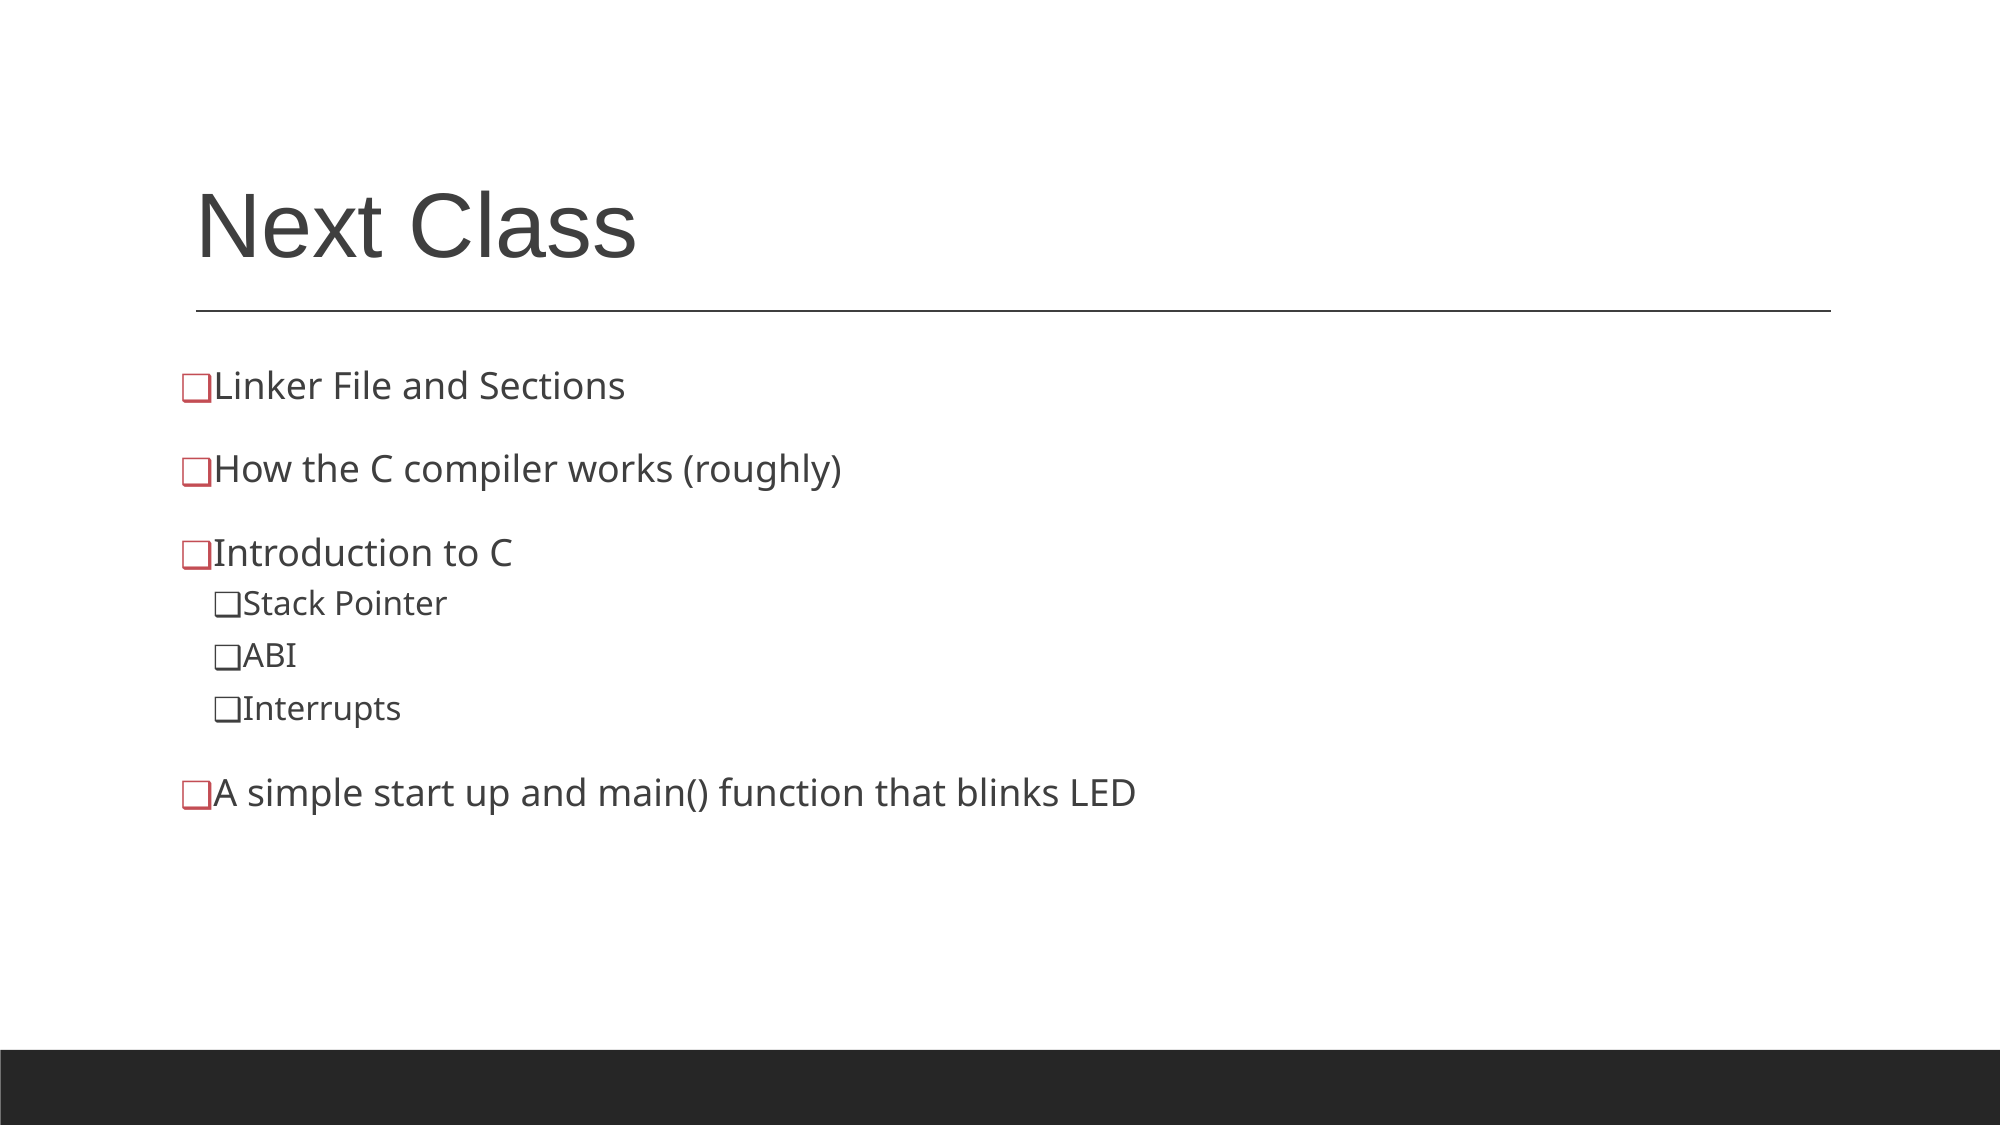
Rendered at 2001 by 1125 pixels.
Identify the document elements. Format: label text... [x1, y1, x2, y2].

title Next Class [180, 47, 1830, 285]
list Linker File and Sections How the C compiler works (roughly) Introduction to C Stack Pointer ABI Interrupts A simple start up and main() function that blinks LED [180, 345, 1830, 963]
